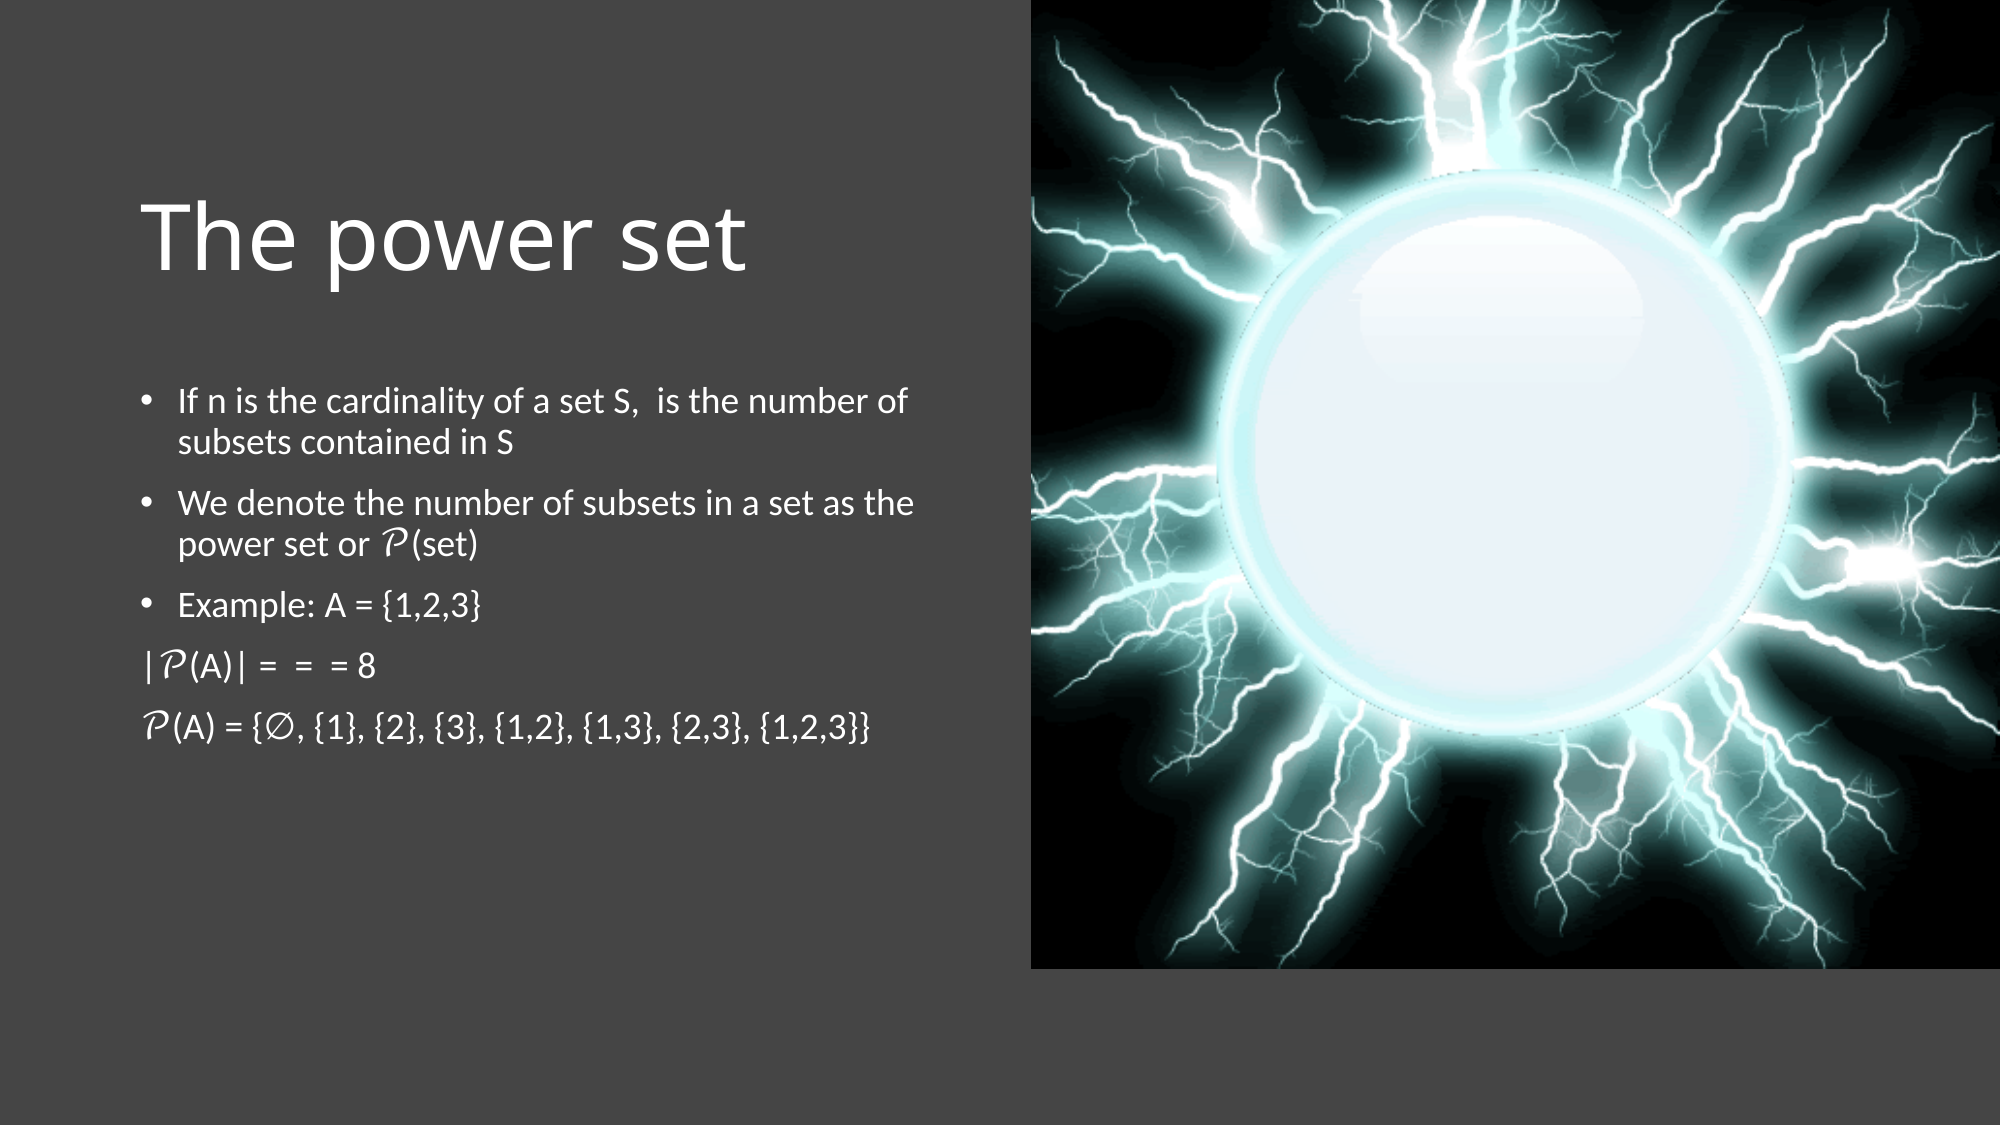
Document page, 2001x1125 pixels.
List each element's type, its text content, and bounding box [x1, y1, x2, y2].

picture [1031, 0, 2000, 969]
title The power set [125, 131, 997, 350]
